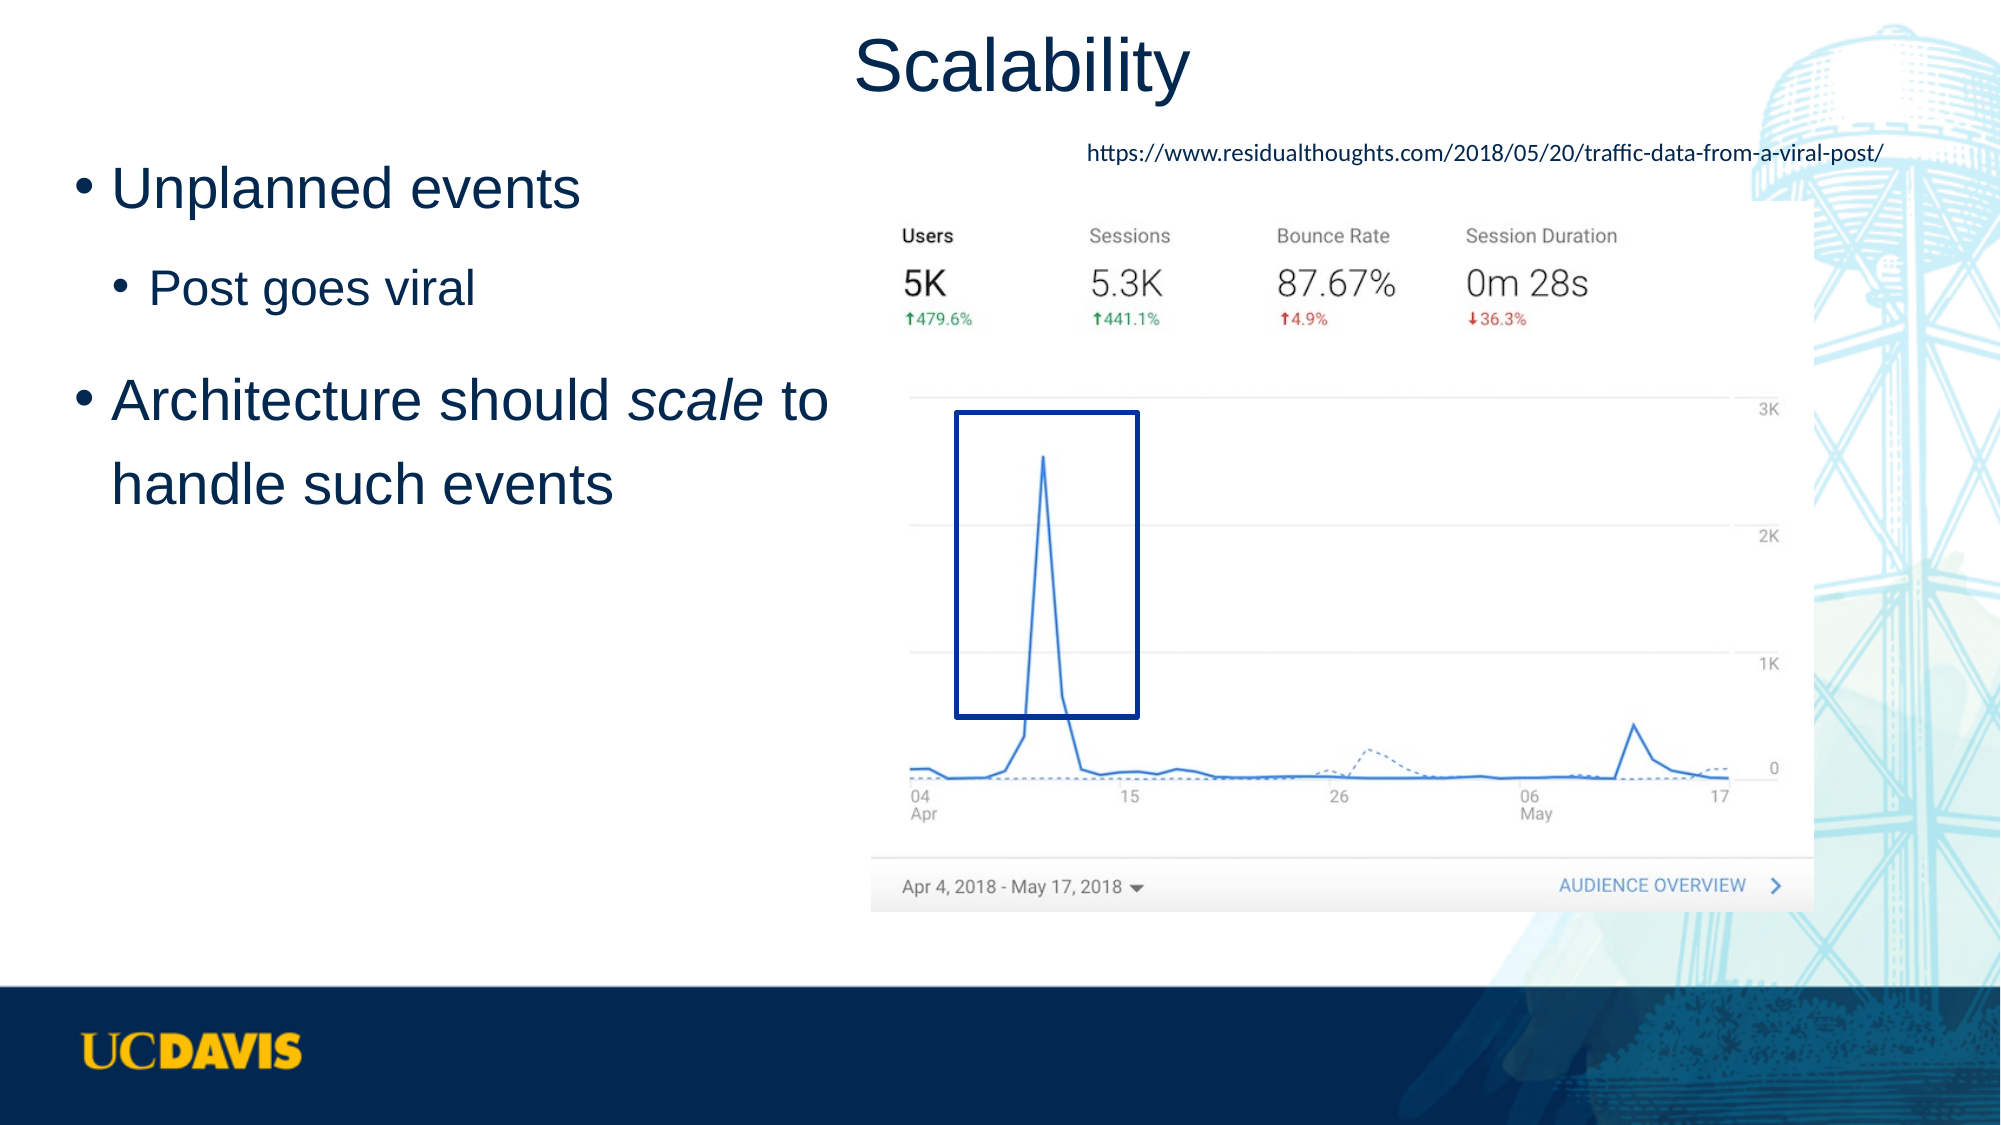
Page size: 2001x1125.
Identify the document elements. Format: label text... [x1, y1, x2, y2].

picture [0, 0, 2001, 1125]
text_box https://www.residualthoughts.com/2018/05/20/traffic-data-from-a-viral-post/ [1072, 128, 1901, 174]
list Unplanned events Post goes viral Architecture should scale to handle such events [59, 128, 857, 985]
title Scalability [0, 0, 2000, 115]
